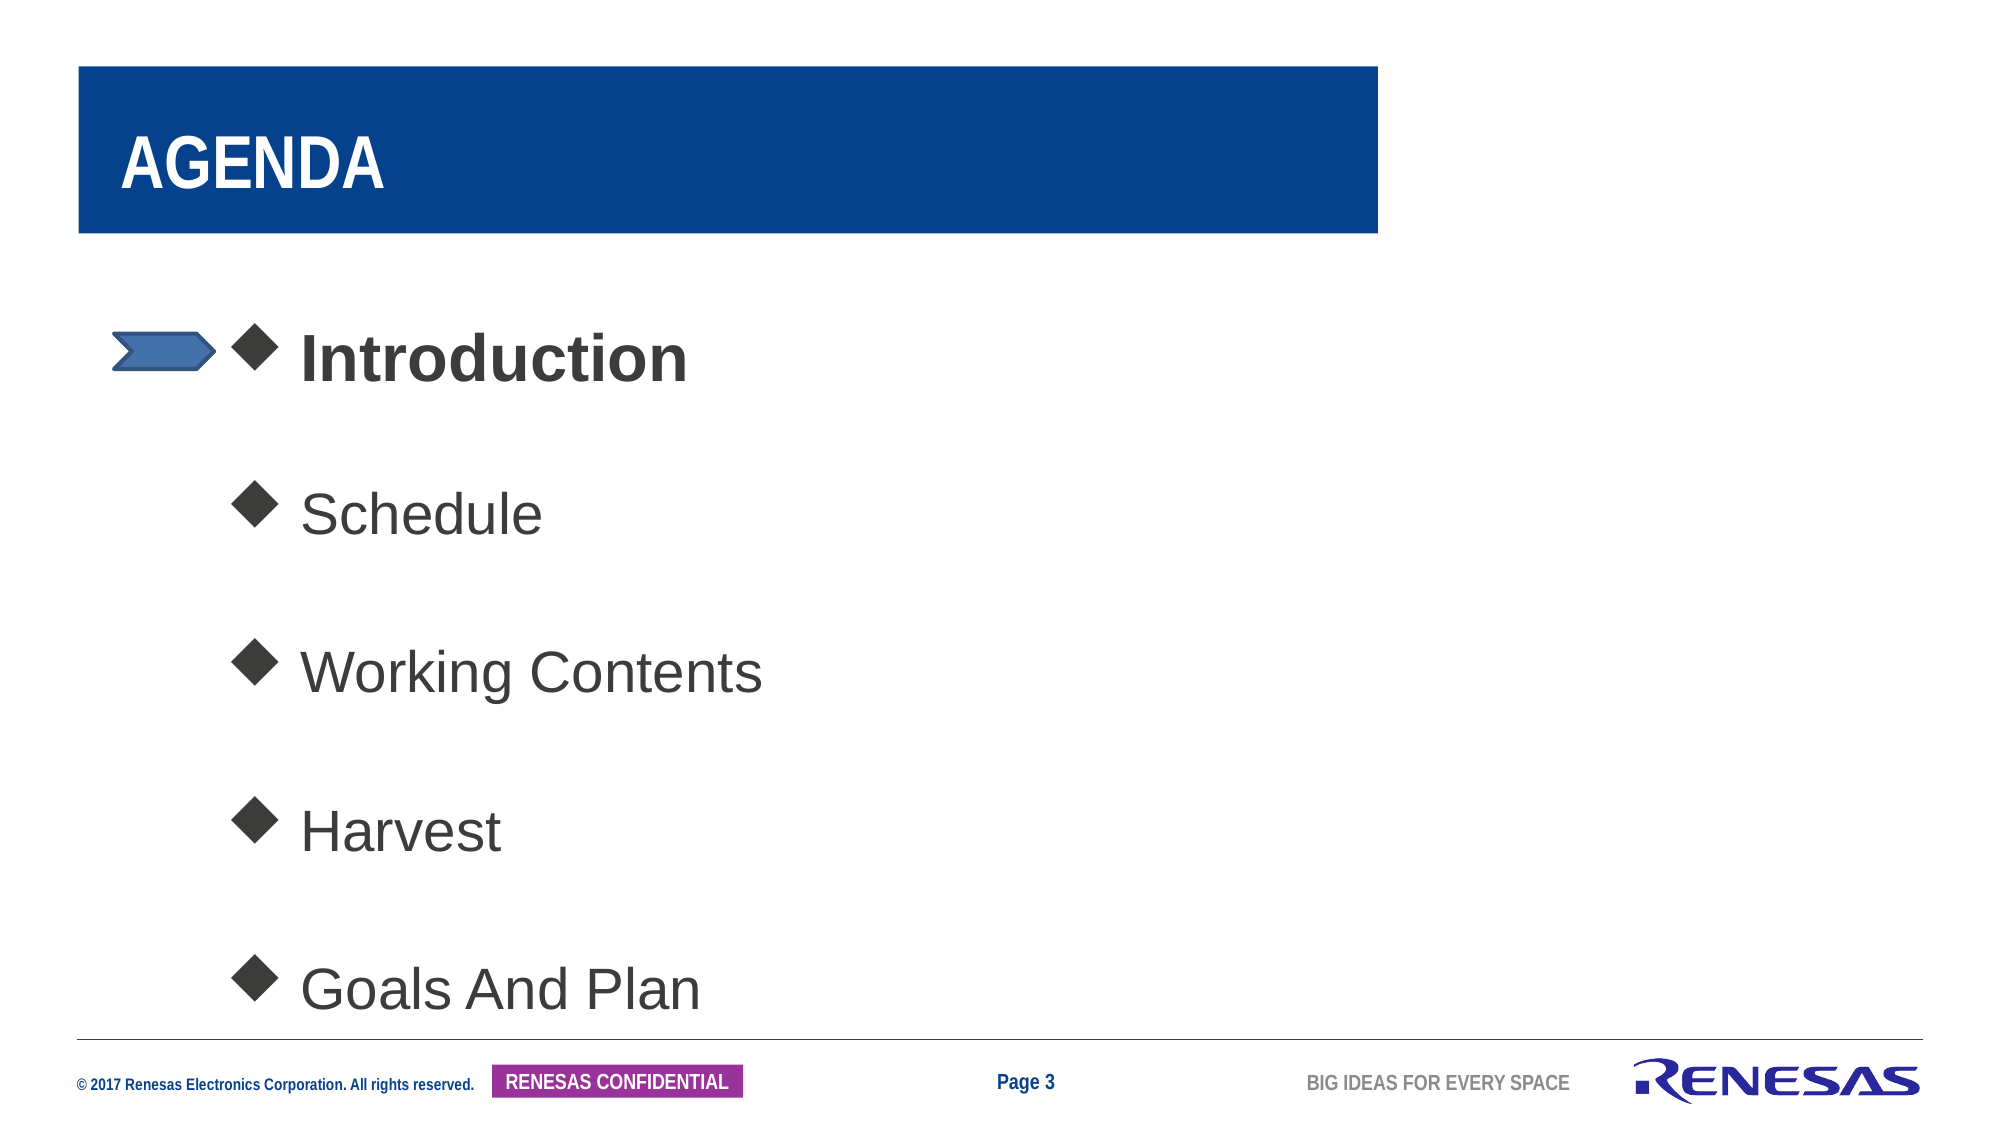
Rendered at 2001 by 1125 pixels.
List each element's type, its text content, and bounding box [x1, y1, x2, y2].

slide_number Page 3 [944, 1067, 1056, 1095]
text_box [112, 331, 217, 372]
list Introduction Schedule Working Contents Harvest Goals And Plan [137, 314, 1235, 949]
picture [1631, 1056, 1923, 1106]
text_box agenda [78, 66, 1378, 234]
